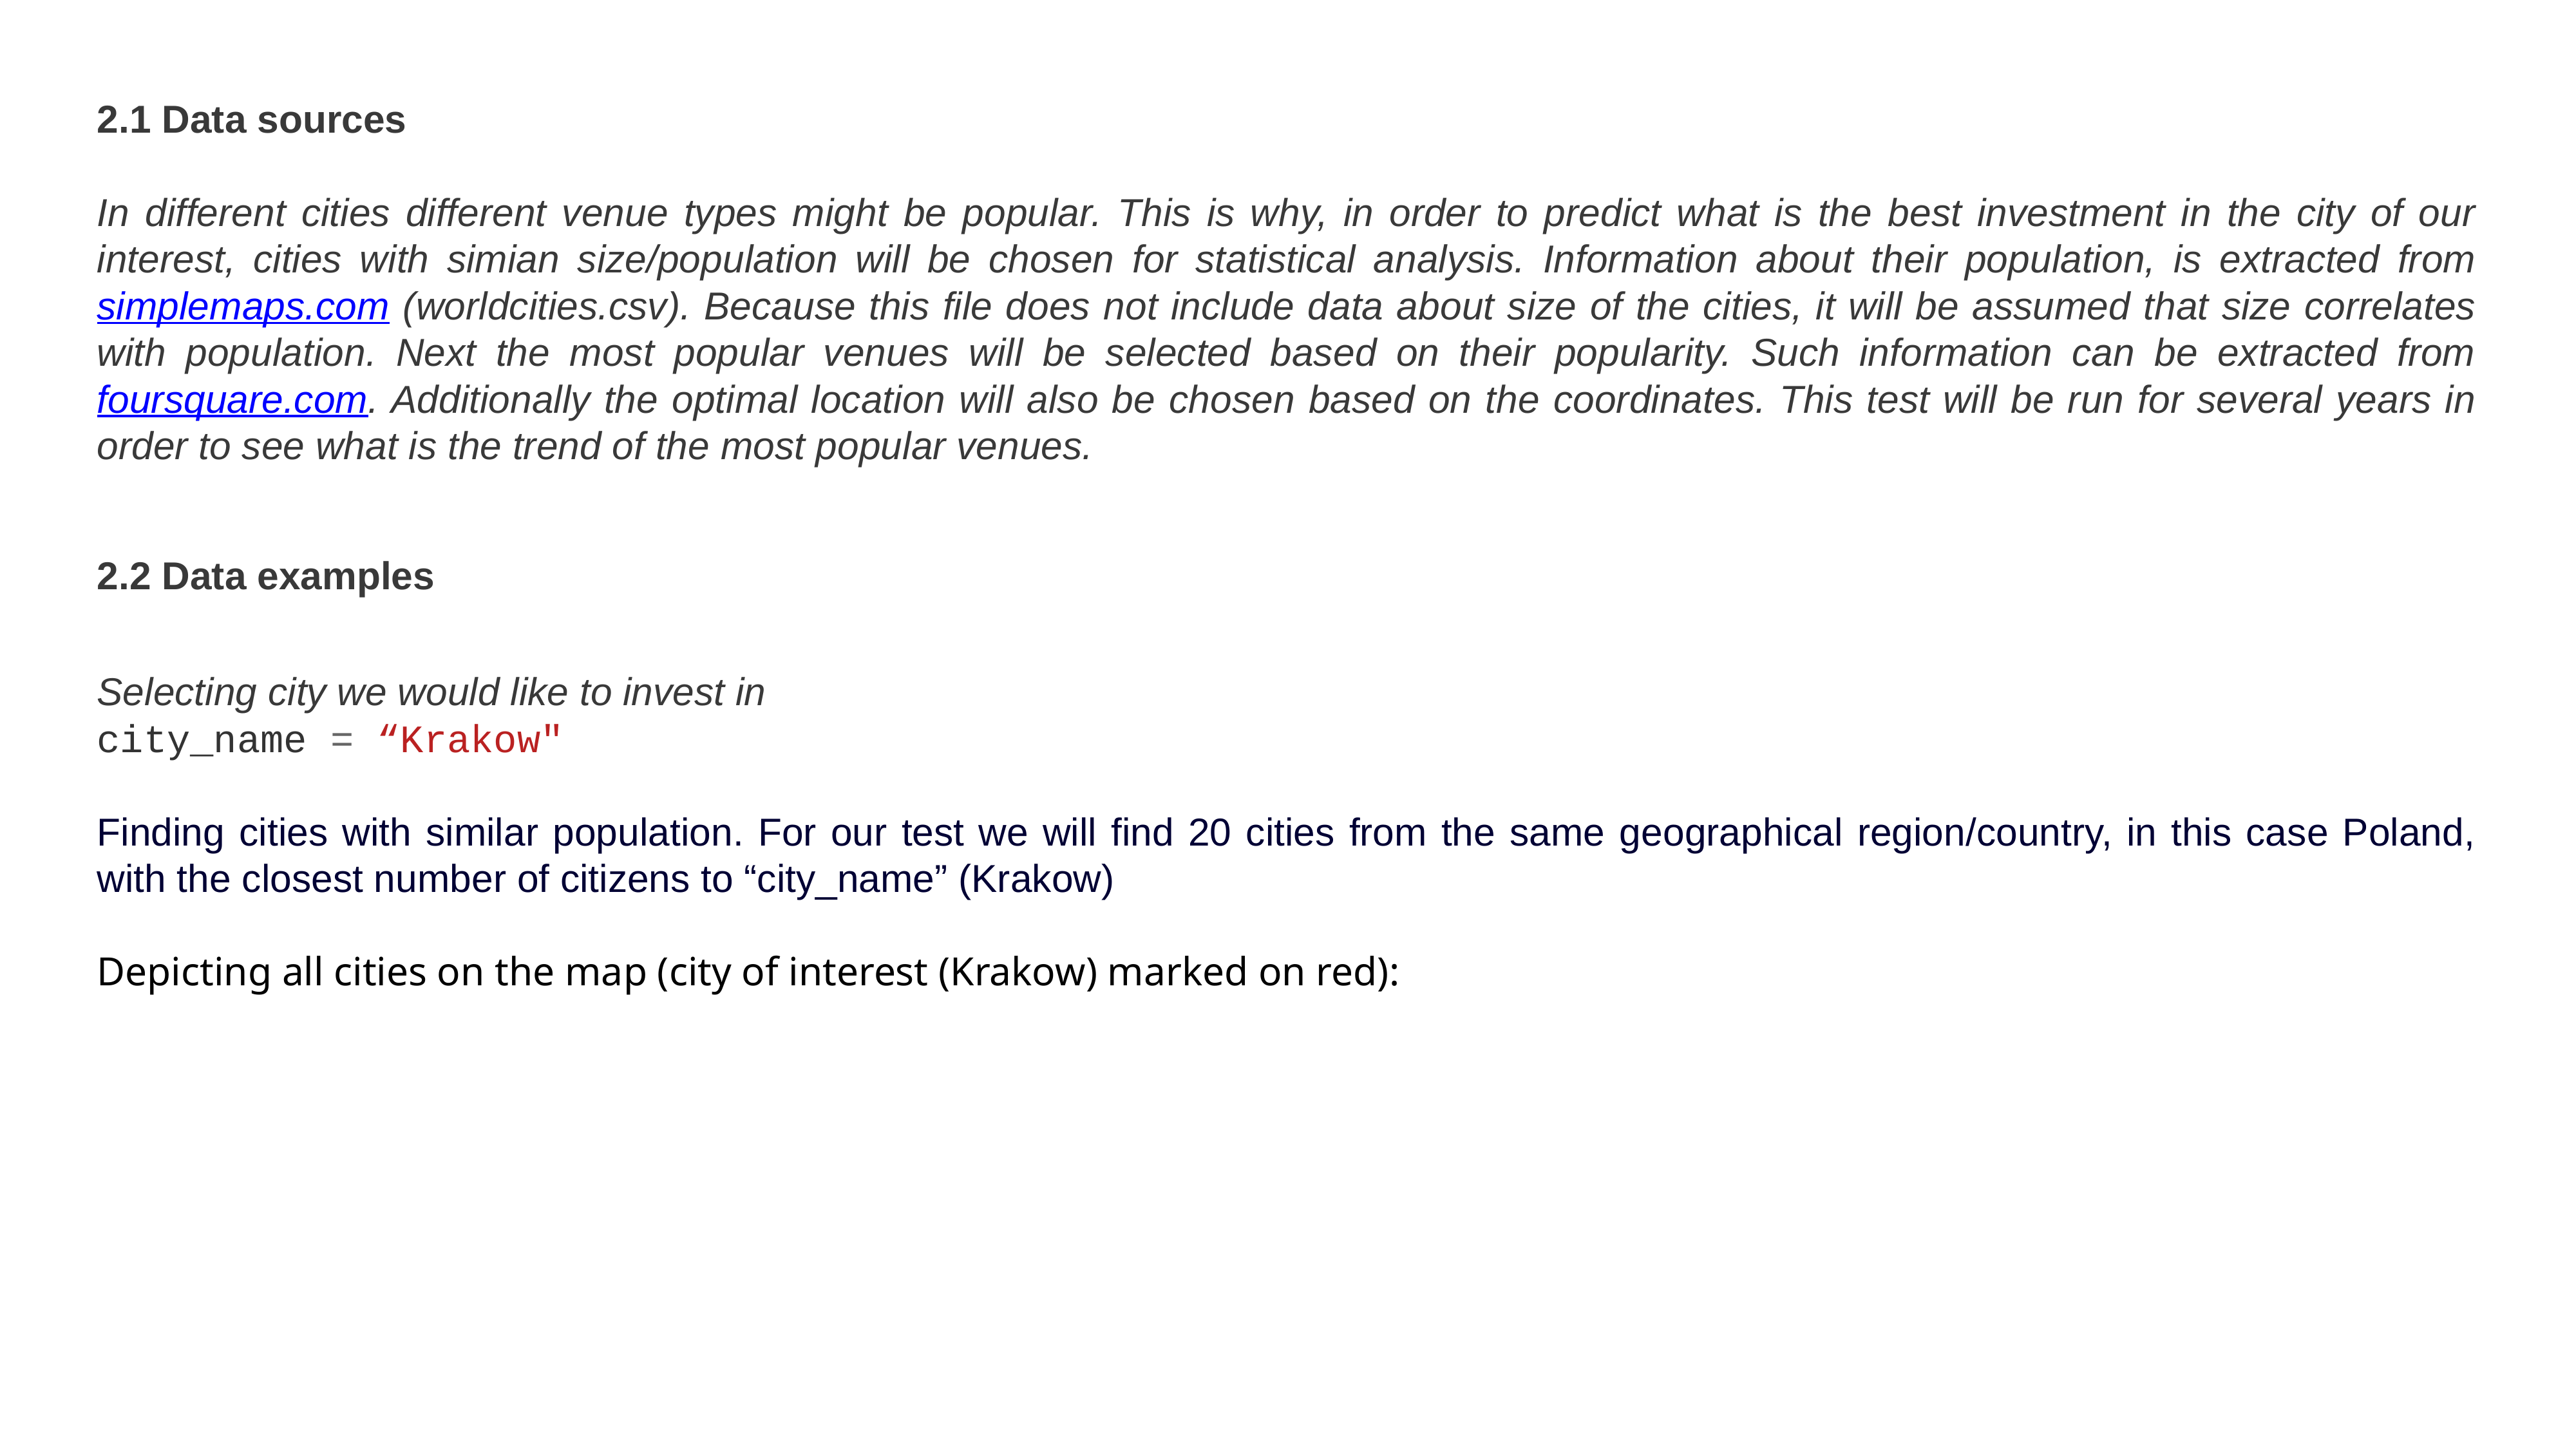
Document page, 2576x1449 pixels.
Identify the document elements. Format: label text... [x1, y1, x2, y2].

text_box 2.1 Data sources In different cities different venue types might be popular. This is why, in order to predict what is the best investment in the city of our interest, cities with simian size/population will be chosen for statistical analysis. Information about their population, is extracted from simplemaps.com (worldcities.csv). Because this file does not include data about size of the cities, it will be assumed that size correlates with population. Next the most popular venues will be selected based on their popularity. Such information can be extracted from foursquare.com. Additionally the optimal location will also be chosen based on the coordinates. This test will be run for several years in order to see what is the trend of the most popular venues. 2.2 Data examples Selecting city we would like to invest in city_name = “Krakow" Finding cities with similar population. For our test we will find 20 cities from the same geographical region/country, in this case Poland, with the closest number of citizens to “city_name” (Krakow) Depicting all cities on the map (city of interest (Krakow) marked on red): [91, 88, 2485, 1044]
